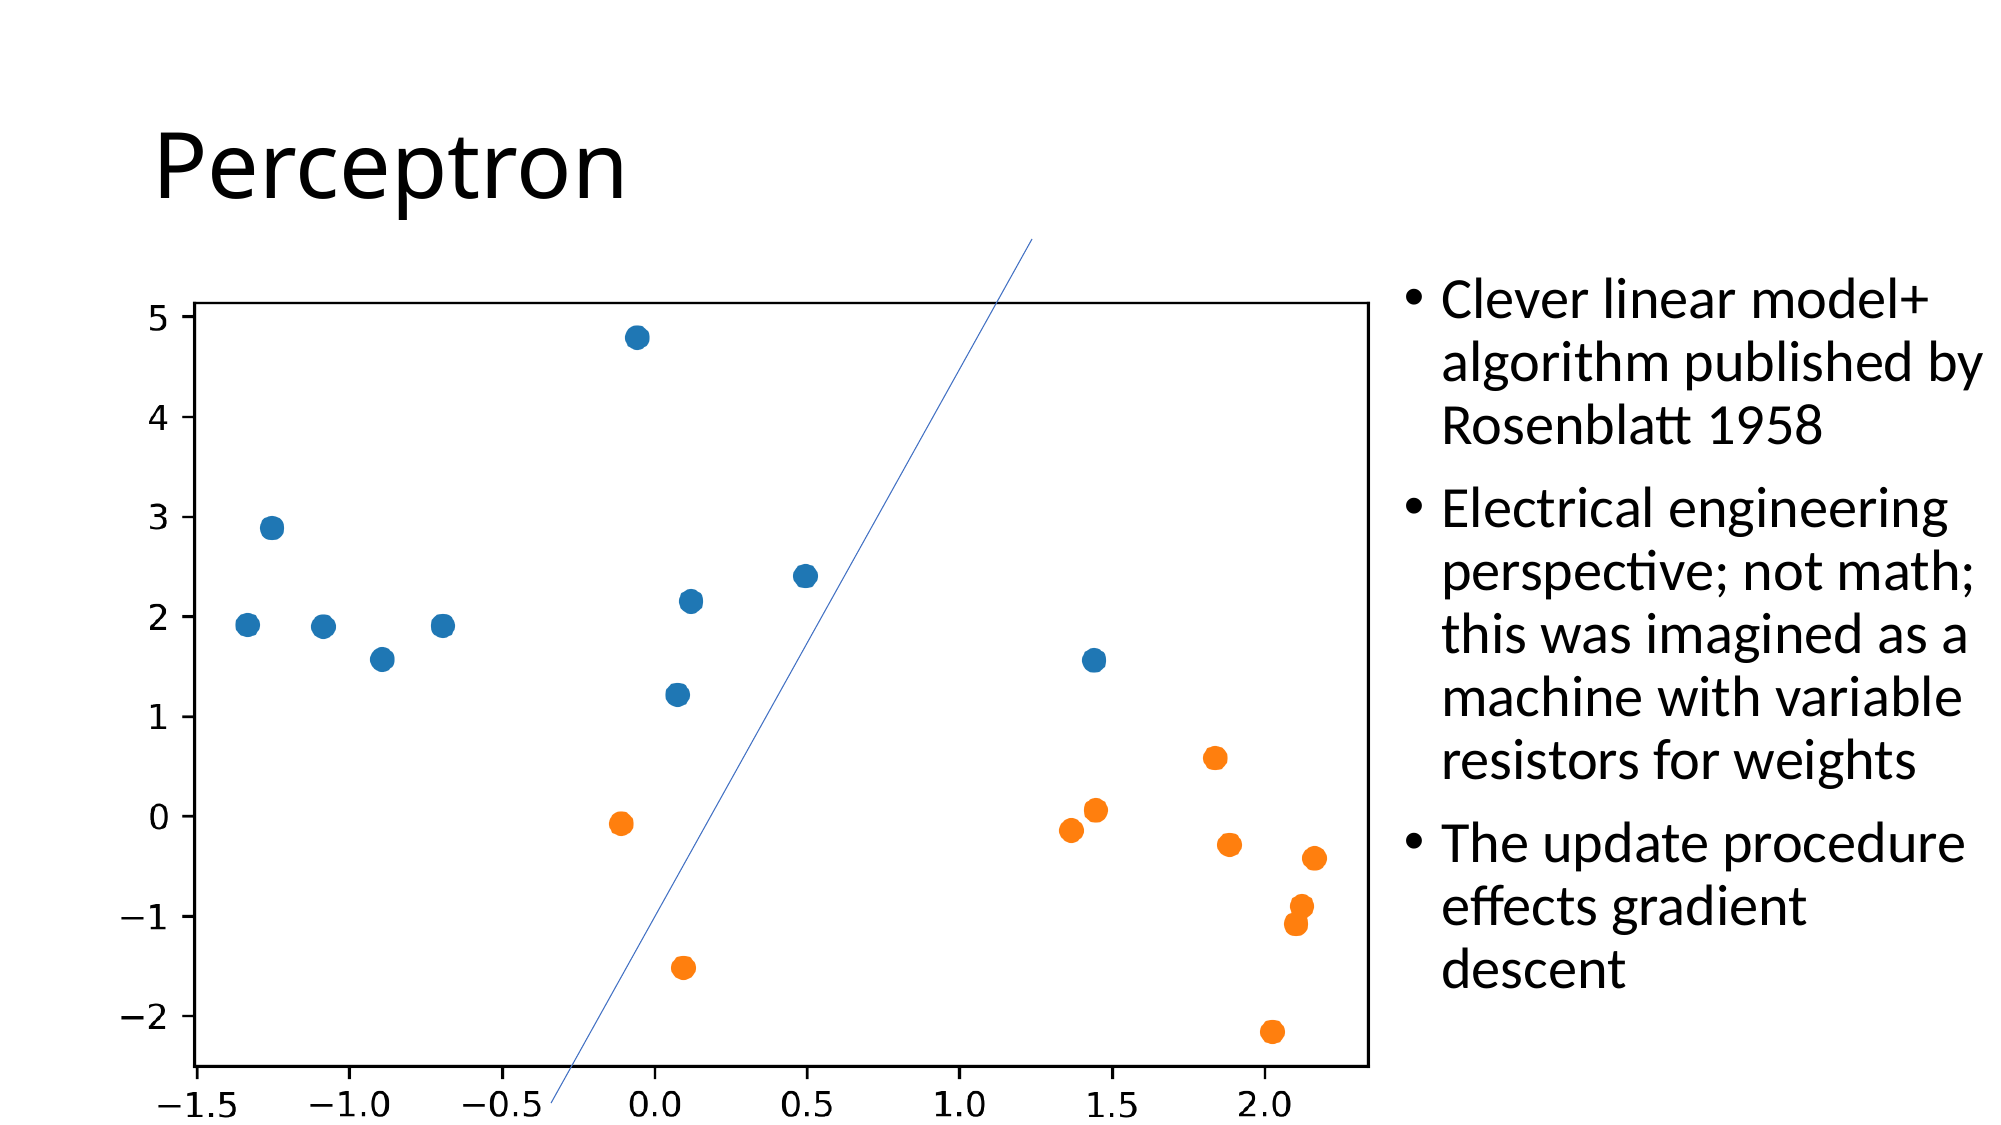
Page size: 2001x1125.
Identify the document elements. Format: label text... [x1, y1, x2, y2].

text_box Clever linear model+ algorithm published by Rosenblatt 1958 Electrical engineering perspective; not math; this was imagined as a machine with variable resistors for weights The update procedure effects gradient descent [1388, 260, 2000, 1087]
title Perceptron [137, 59, 1863, 277]
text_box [551, 238, 1033, 1104]
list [92, 277, 1392, 1125]
